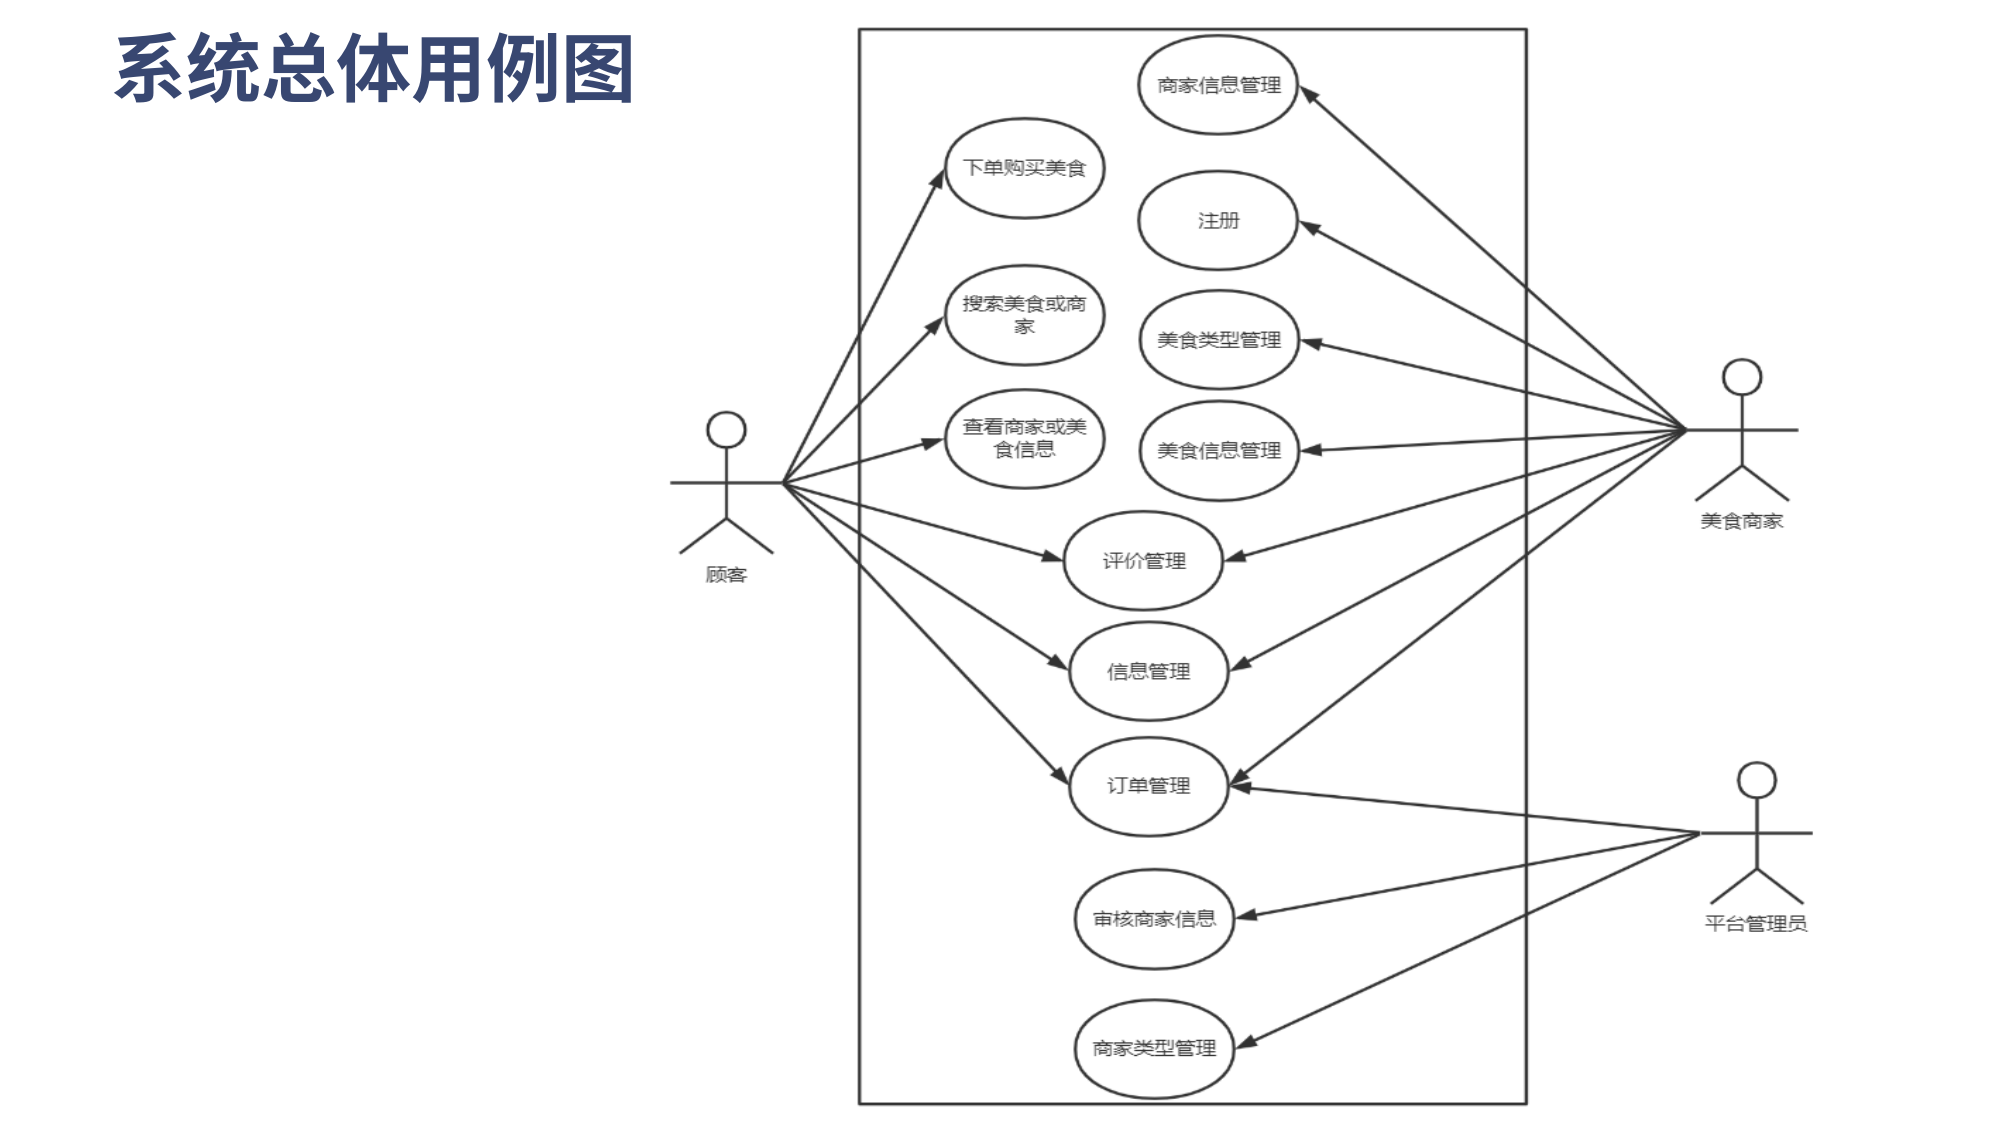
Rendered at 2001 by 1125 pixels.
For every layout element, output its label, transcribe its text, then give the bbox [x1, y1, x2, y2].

text_box 系统总体用例图 [96, 14, 659, 120]
picture [659, 14, 1837, 1114]
